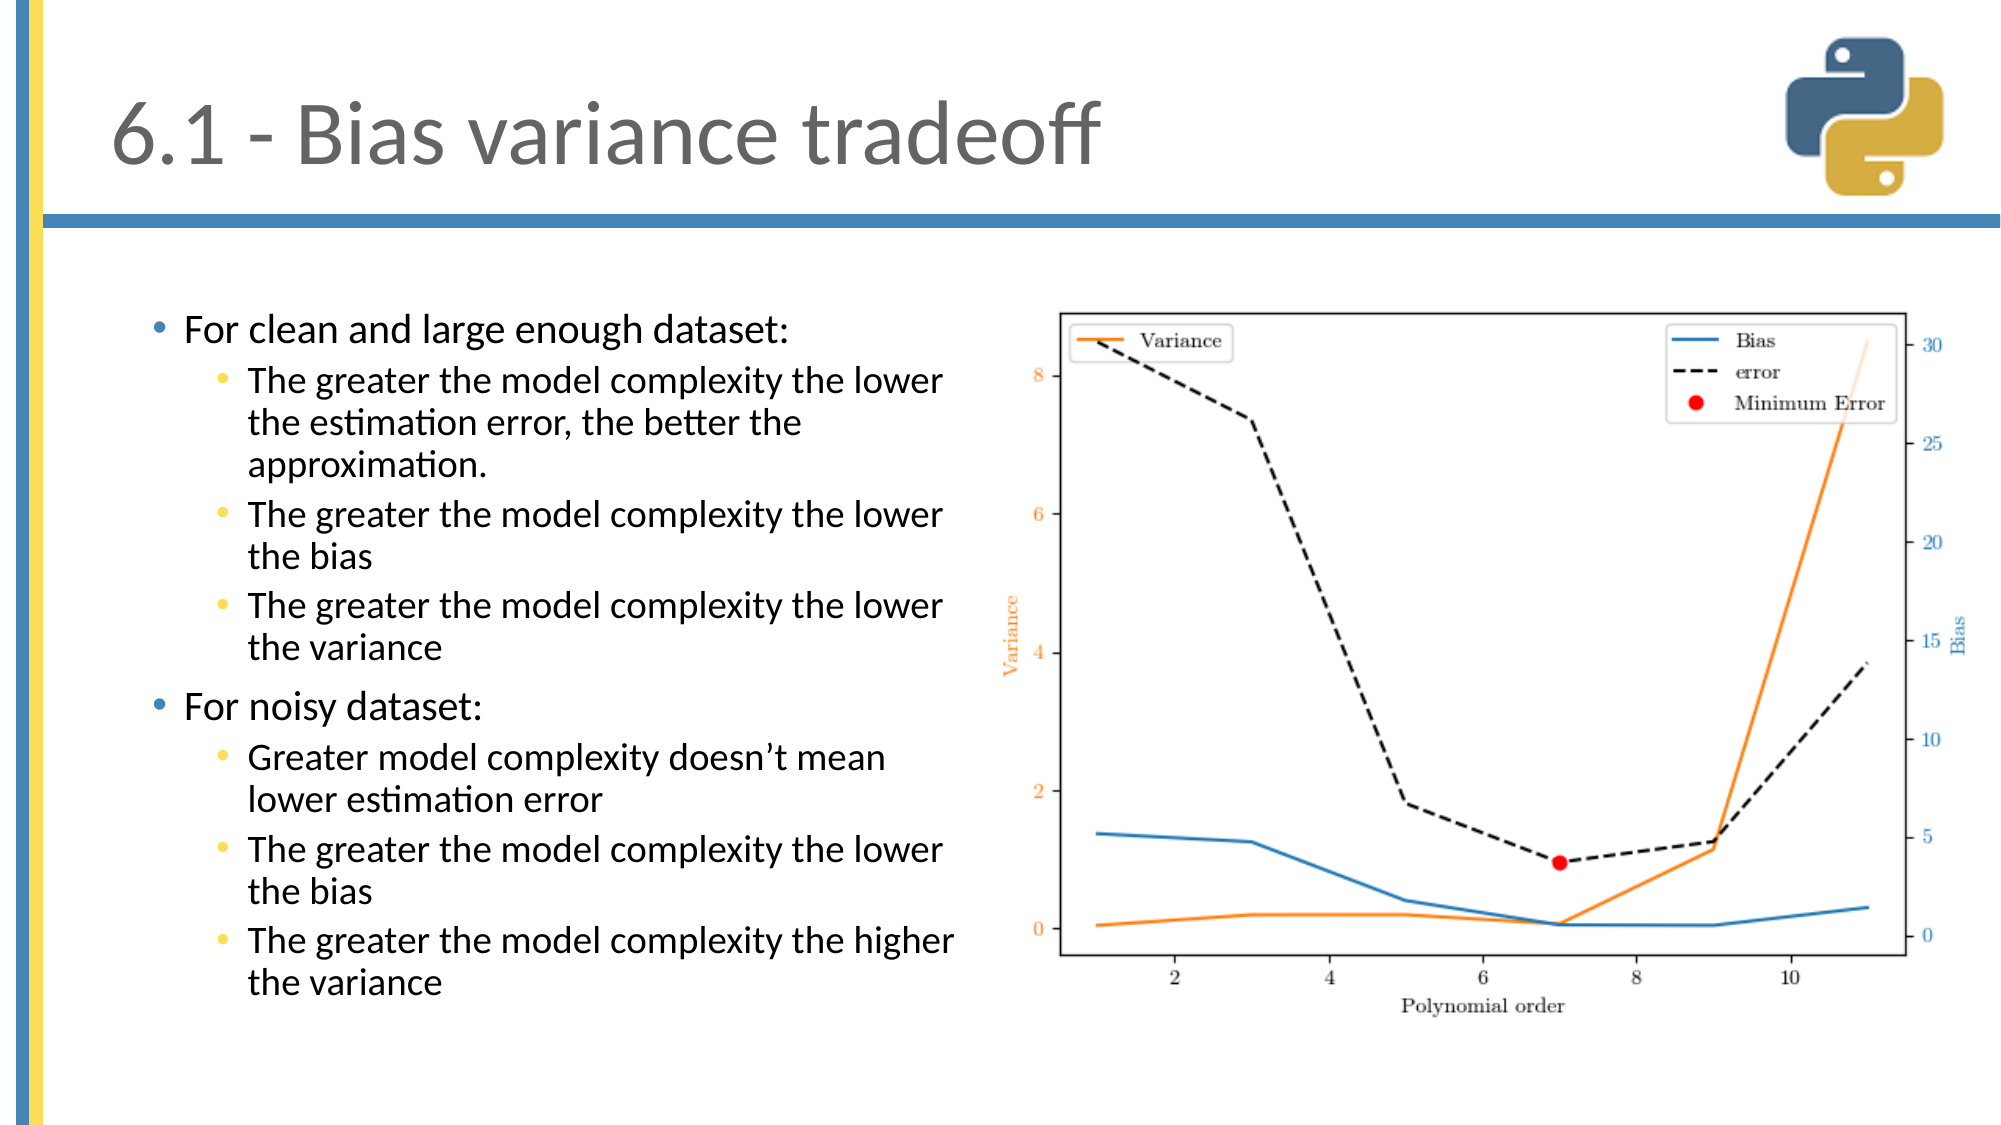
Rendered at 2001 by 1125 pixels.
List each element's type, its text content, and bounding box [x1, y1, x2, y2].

picture [1747, 18, 1987, 205]
picture [999, 299, 1968, 1019]
list For clean and large enough dataset: The greater the model complexity the lower the estimation error, the better the approximation. The greater the model complexity the lower the bias The greater the model complexity the lower the variance For noisy dataset: Greater model complexity doesn’t mean lower estimation error The greater the model complexity the lower the bias The greater the model complexity the higher the variance [137, 299, 999, 1014]
title 6.1 - Bias variance tradeoff [95, 59, 1863, 211]
